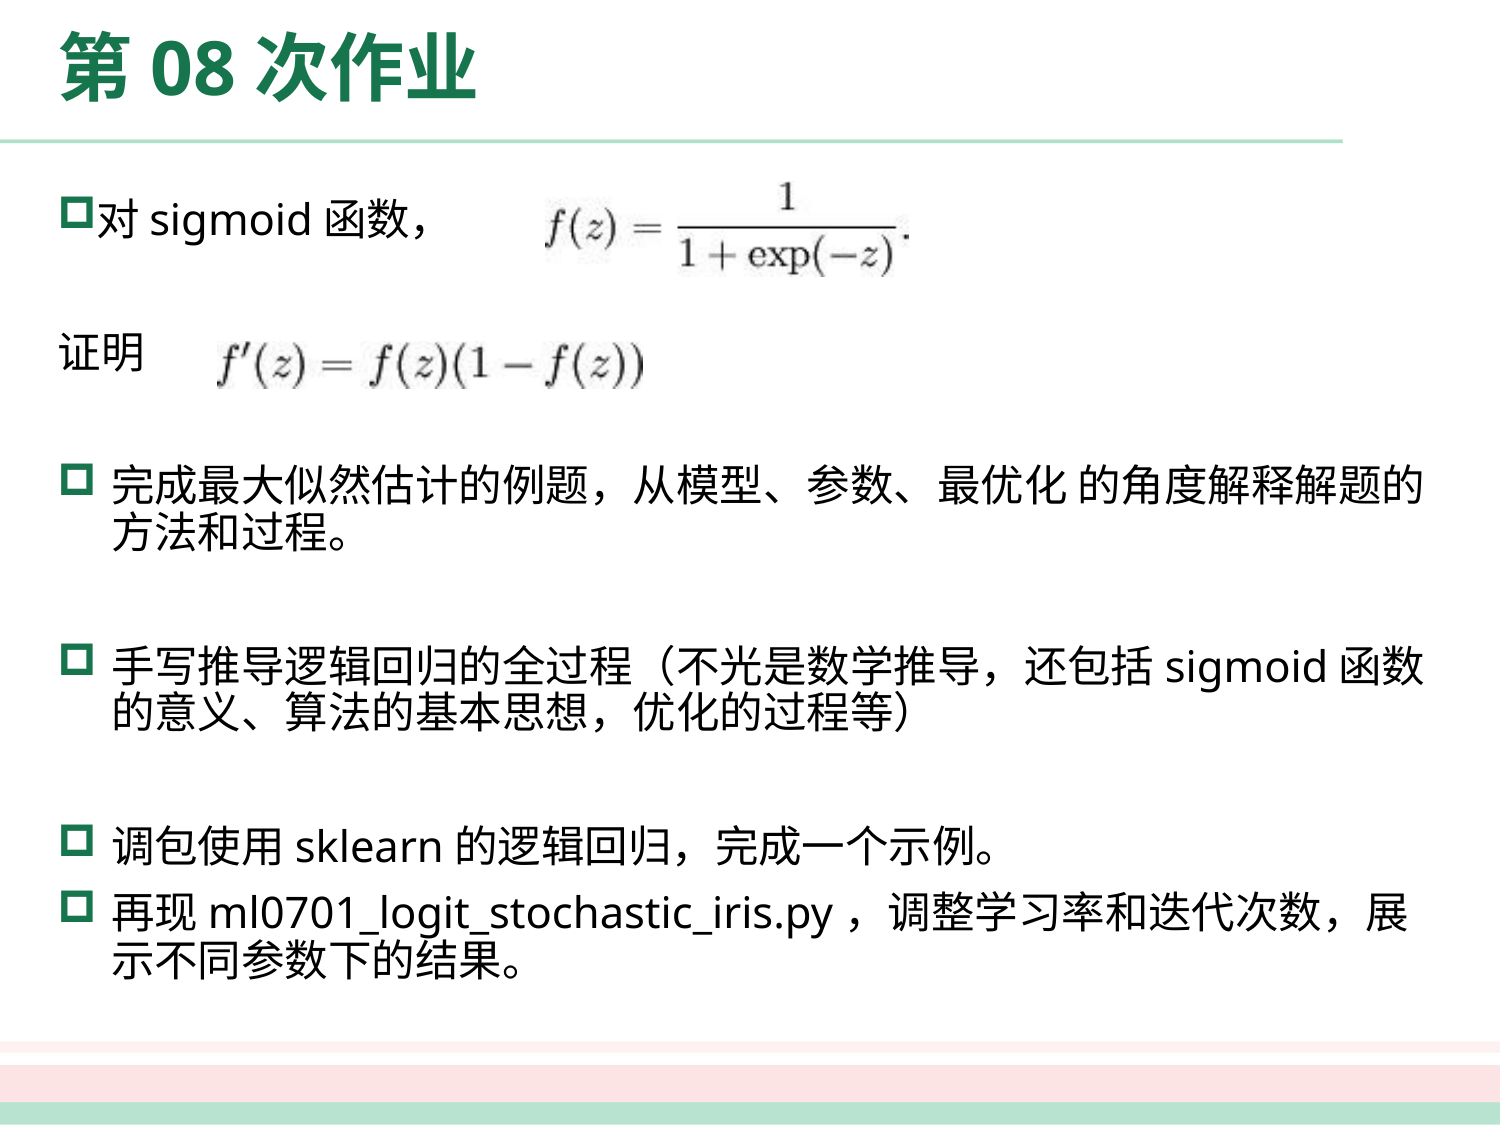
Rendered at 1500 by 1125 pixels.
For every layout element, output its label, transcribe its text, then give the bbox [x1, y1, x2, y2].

picture [0, 0, 1500, 1125]
list 对sigmoid函数， 证明 完成最大似然估计的例题，从模型、参数、最优化 的角度解释解题的方法和过程。 手写推导逻辑回归的全过程（不光是数学推导，还包括sigmoid函数的意义、算法的基本思想，优化的过程等） 调包使用sklearn的逻辑回归，完成一个示例。 再现ml0701_logit_stochastic_iris.py，调整学习率和迭代次数，展示不同参数下的结果。 [42, 190, 1457, 999]
title 第08次作业 [42, 7, 1337, 135]
